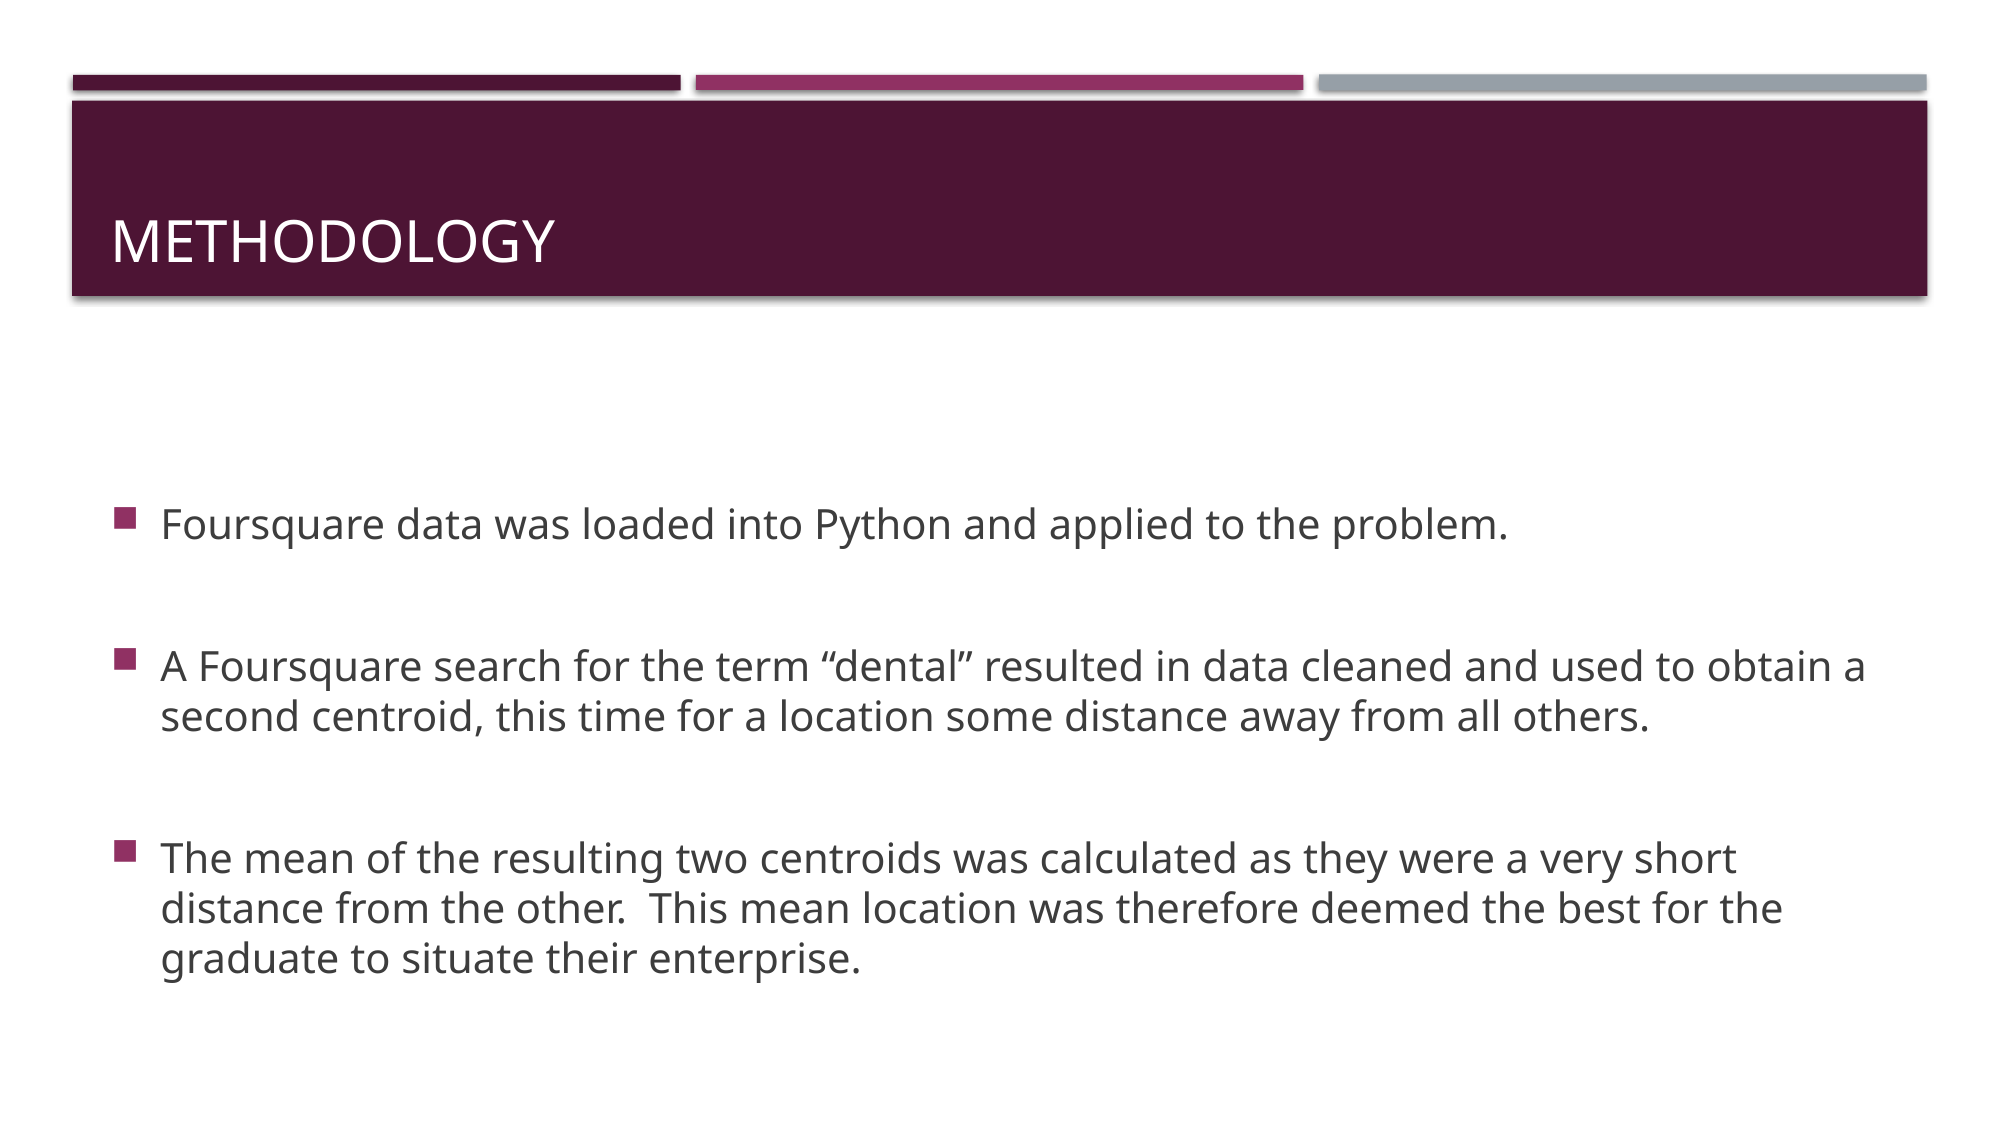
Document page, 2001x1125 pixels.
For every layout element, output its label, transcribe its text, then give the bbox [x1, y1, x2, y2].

list Foursquare data was loaded into Python and applied to the problem. A Foursquare search for the term “dental” resulted in data cleaned and used to obtain a second centroid, this time for a location some distance away from all others. The mean of the resulting two centroids was calculated as they were a very short distance from the other. This mean location was therefore deemed the best for the graduate to situate their enterprise. [95, 490, 1905, 1084]
title METHODOLOGY [95, 115, 1905, 282]
